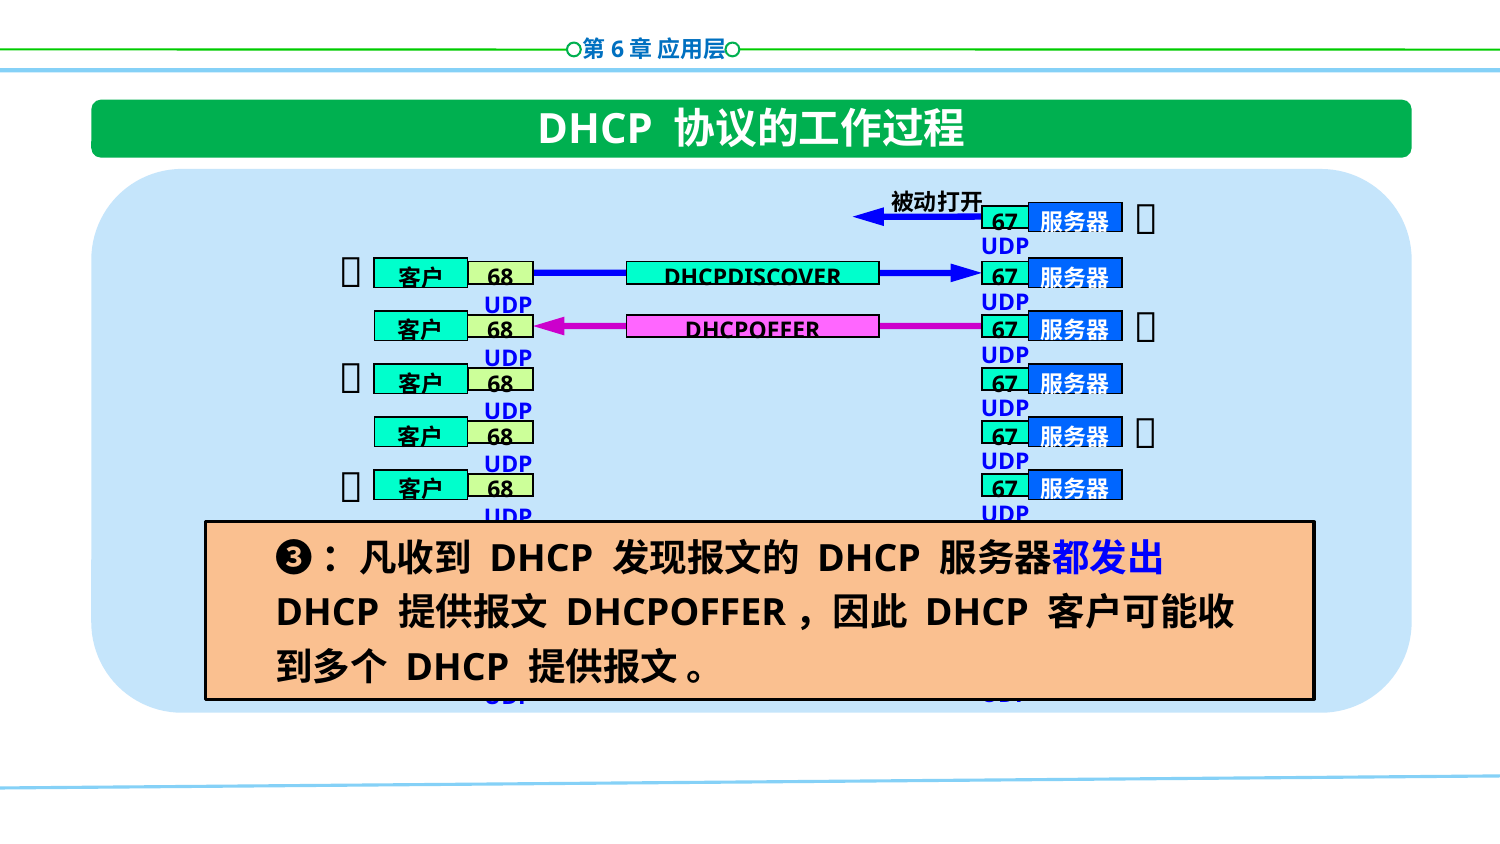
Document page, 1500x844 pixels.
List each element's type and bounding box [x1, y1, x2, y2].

text_box [91, 94, 1412, 159]
text_box [89, 166, 1414, 718]
